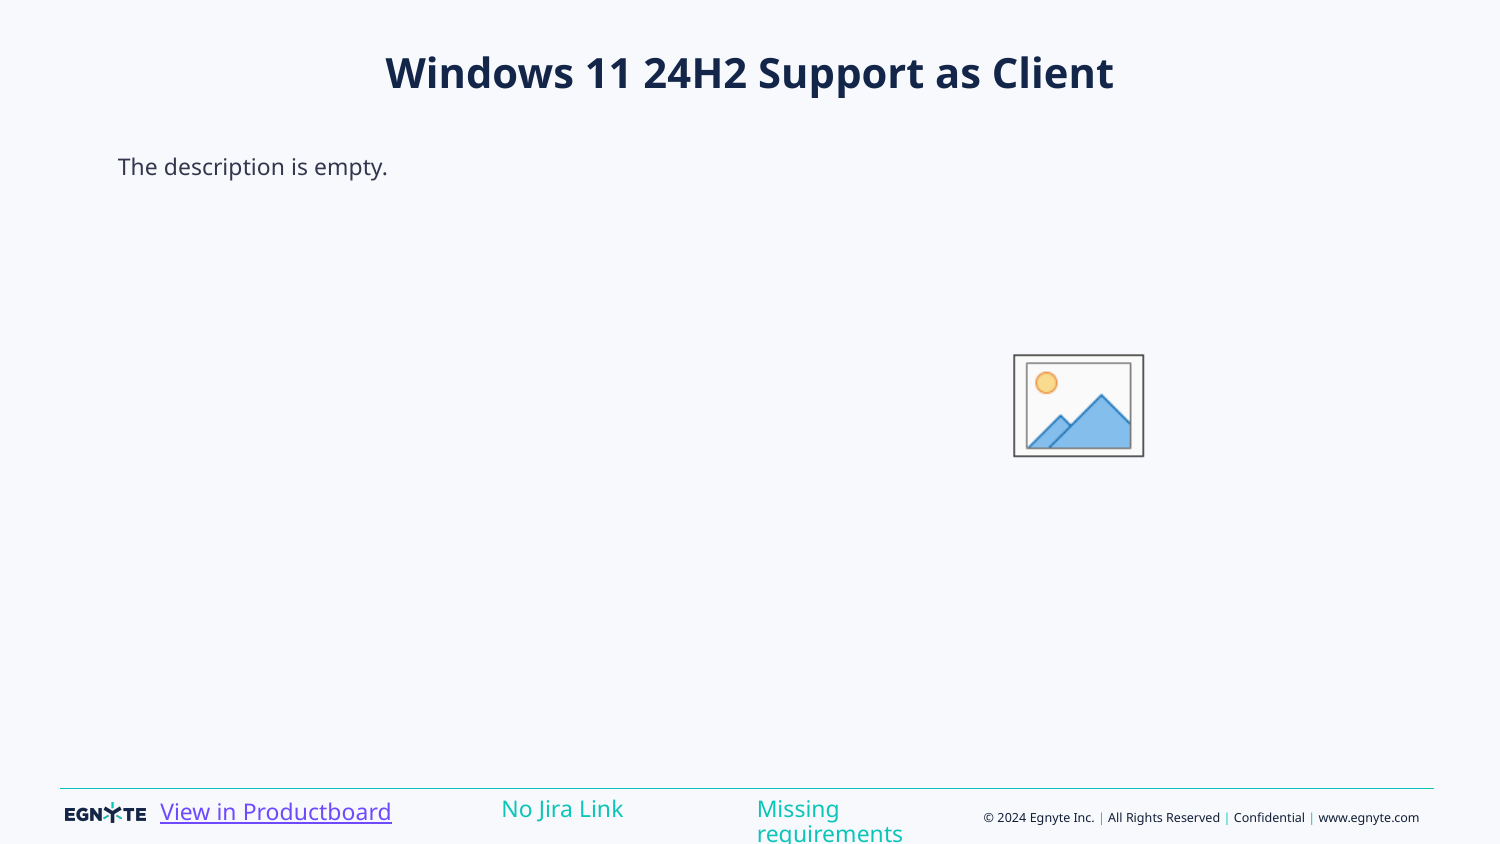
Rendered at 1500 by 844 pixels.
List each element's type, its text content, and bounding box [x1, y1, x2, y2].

list Missing requirements [742, 790, 997, 835]
picture [65, 802, 145, 823]
list The description is empty. [103, 117, 741, 693]
list No Jira Link [486, 790, 741, 835]
list View in Productboard [145, 790, 486, 835]
picture [761, 119, 1397, 693]
title Windows 11 24H2 Support as Client [103, 44, 1397, 106]
